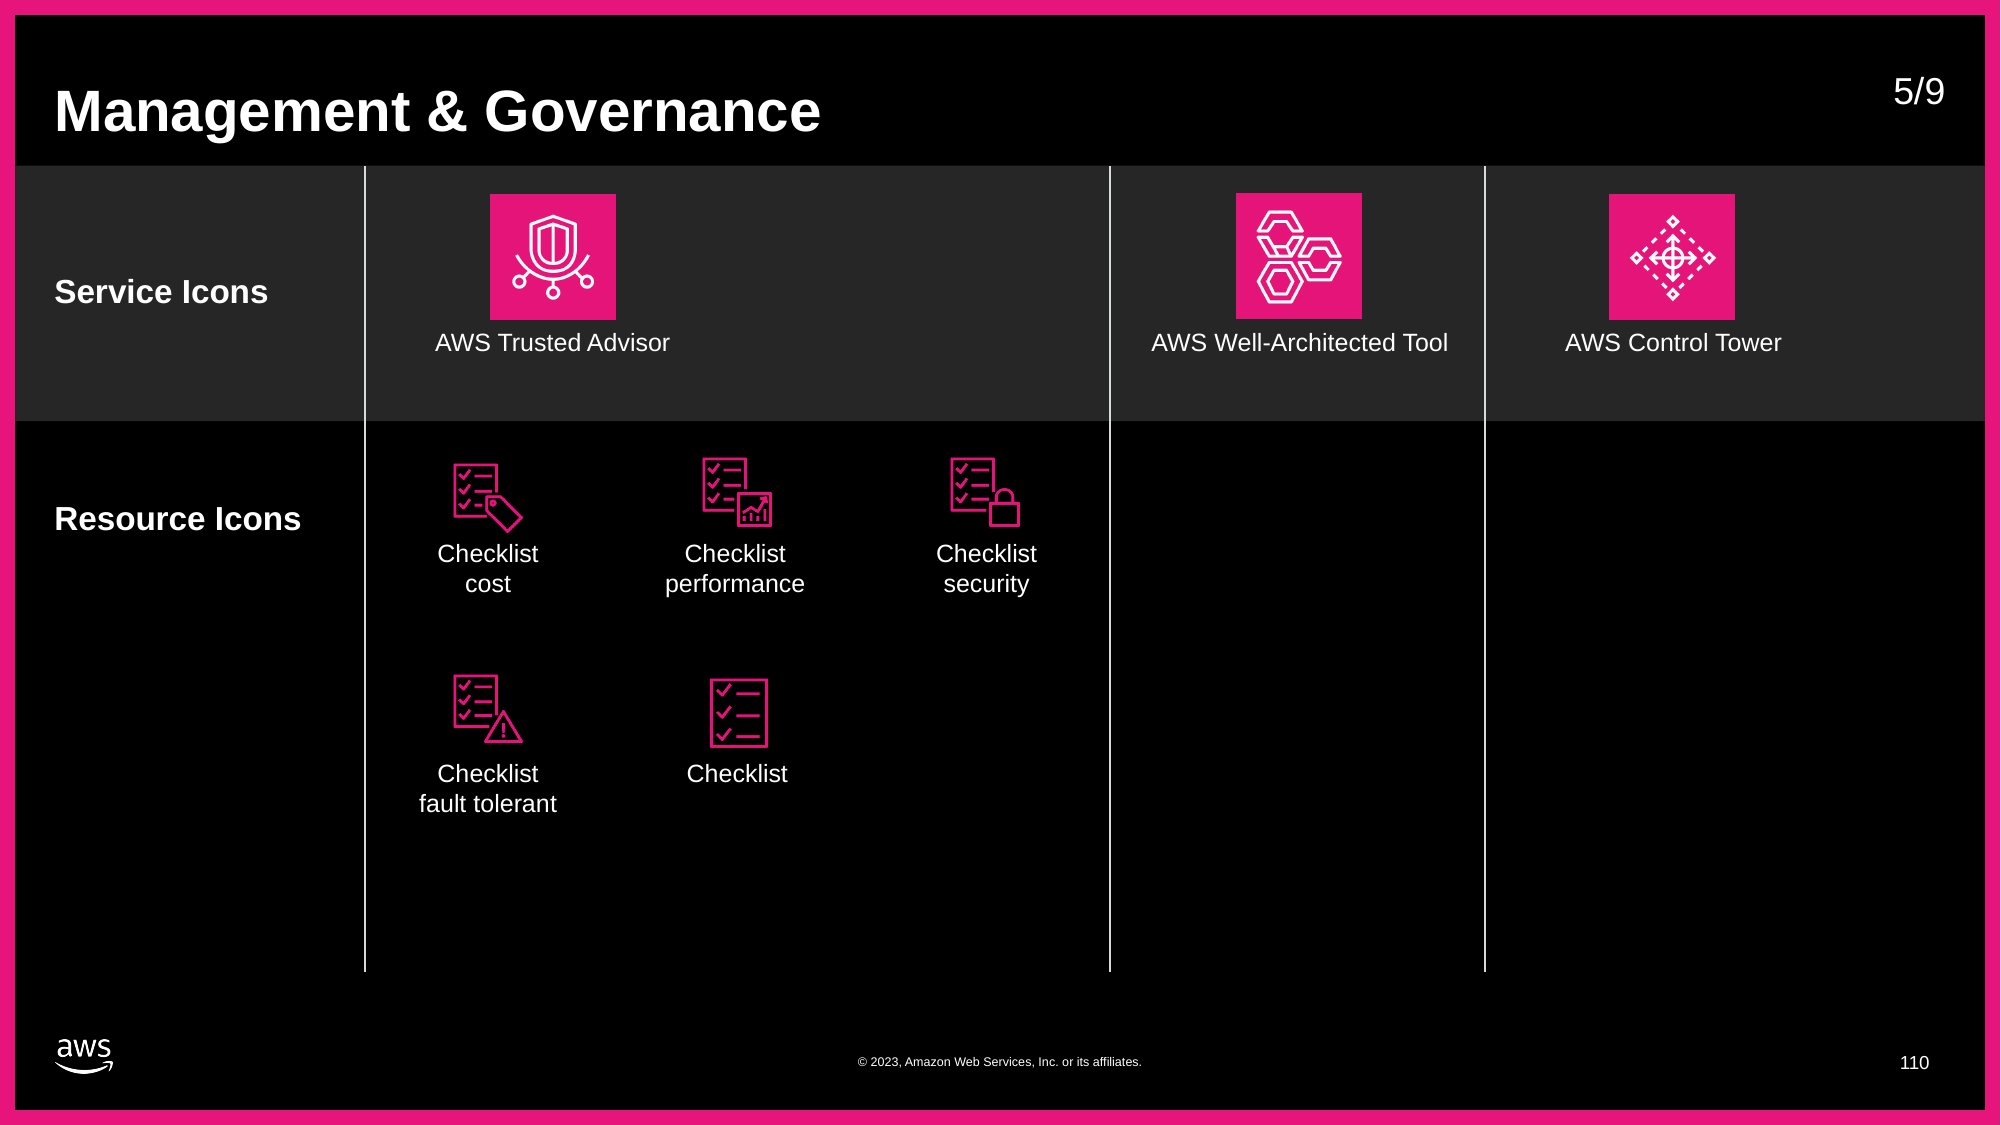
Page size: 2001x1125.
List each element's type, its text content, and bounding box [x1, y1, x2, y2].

picture [700, 675, 776, 751]
picture [699, 454, 775, 530]
text_box AWS Trusted Advisor [369, 319, 737, 364]
text_box Checklist security [887, 529, 1087, 605]
picture [450, 671, 526, 747]
text_box Checklist performance [635, 529, 836, 605]
title Management & Governance [39, 59, 1457, 166]
picture [55, 1039, 113, 1074]
picture [947, 454, 1023, 530]
text_box AWS Well-Architected Tool [1113, 319, 1484, 364]
picture [450, 460, 526, 536]
picture [1609, 194, 1735, 320]
slide_number 110 [1494, 1031, 1945, 1092]
text_box AWS Control Tower [1493, 319, 1855, 364]
text_box Checklist [637, 750, 837, 795]
picture [1236, 193, 1362, 319]
text_box Checklist fault tolerant [388, 750, 588, 825]
text_box Checklist cost [388, 529, 588, 605]
picture [490, 194, 616, 320]
footer © 2023, Amazon Web Services, Inc. or its affiliates. [662, 1031, 1338, 1092]
list 5/9 [1693, 59, 1961, 166]
